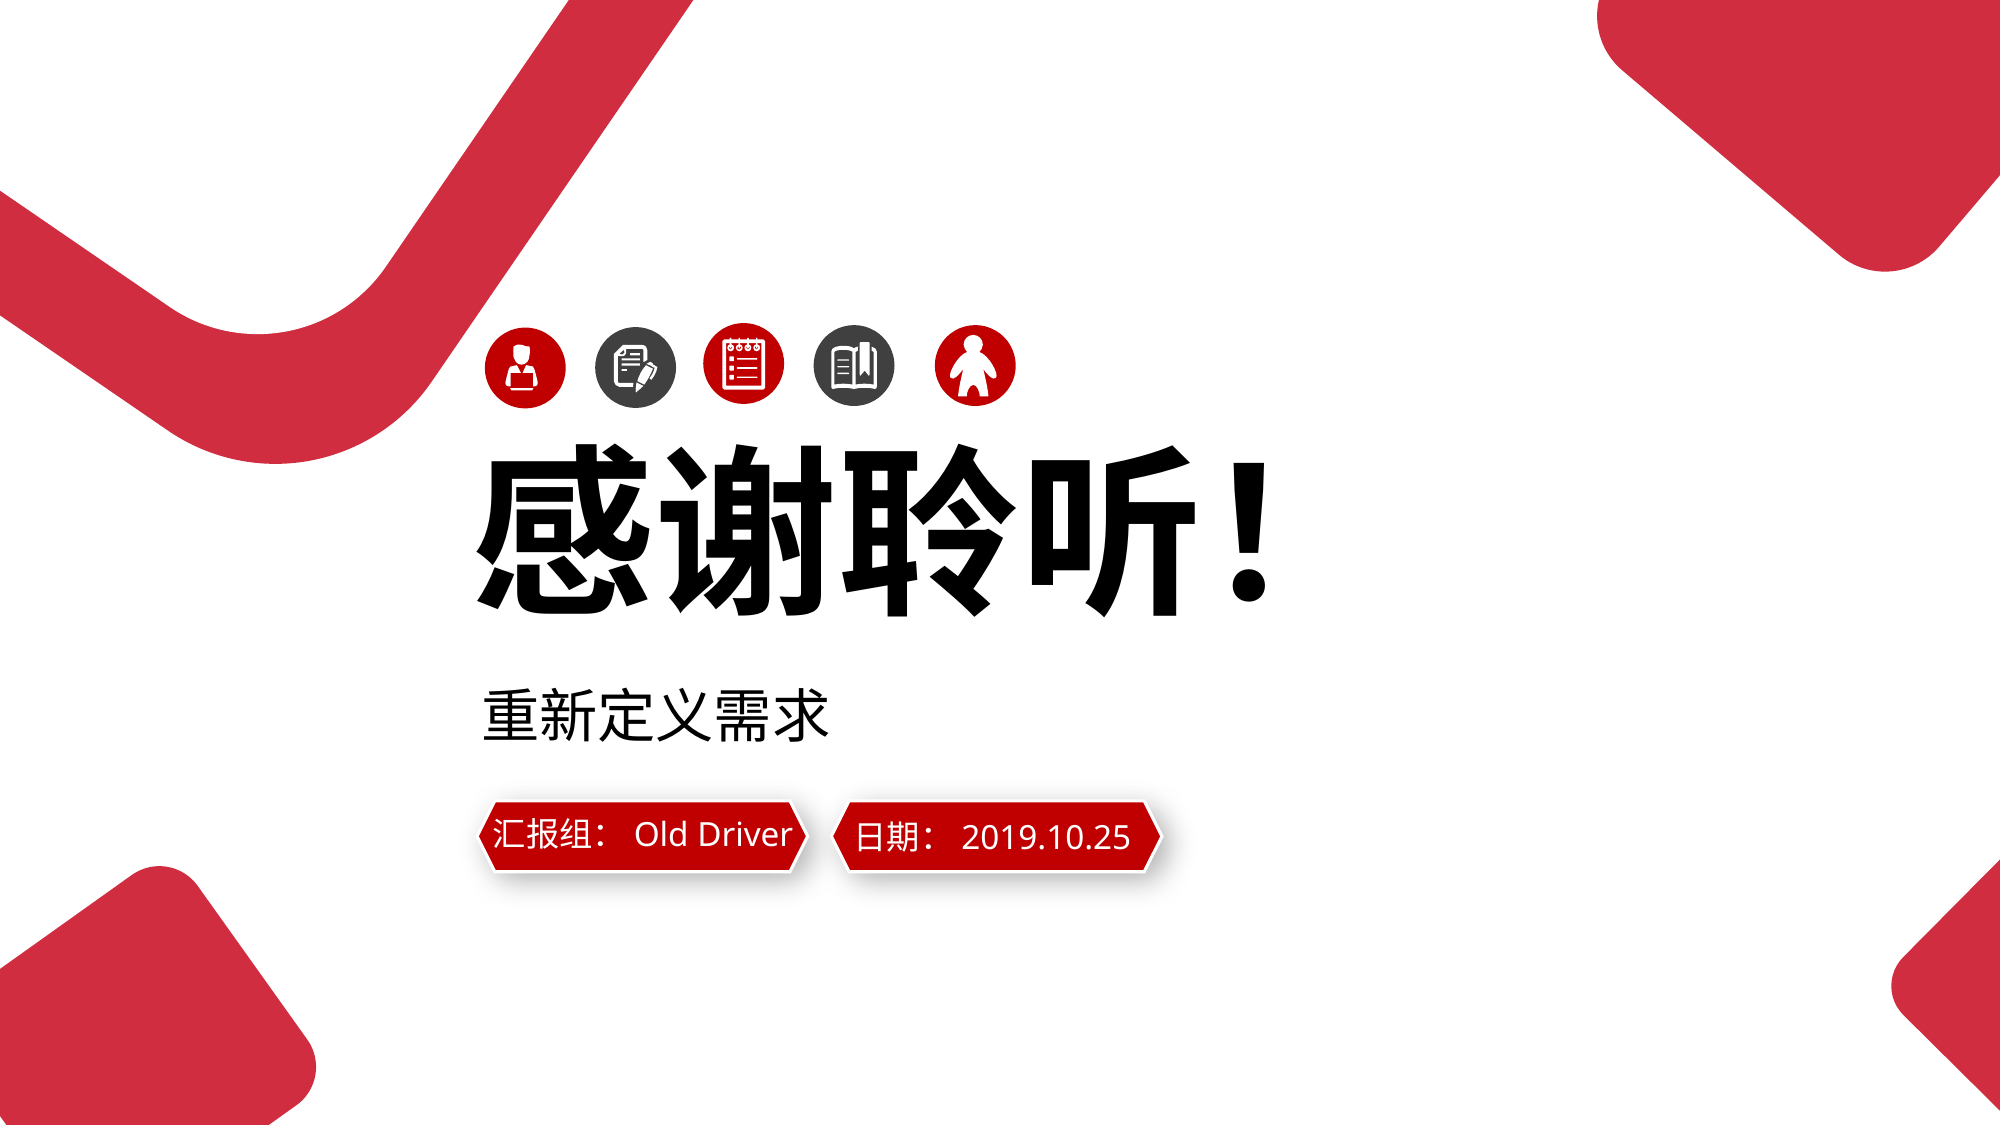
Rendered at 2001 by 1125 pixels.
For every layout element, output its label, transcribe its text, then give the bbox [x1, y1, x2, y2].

text_box 重新定义需求 [465, 669, 1372, 761]
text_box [813, 325, 895, 406]
text_box 汇报组：Old Driver [465, 793, 821, 873]
text_box 感谢聆听！ [456, 409, 2000, 645]
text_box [484, 327, 566, 409]
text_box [595, 327, 677, 408]
text_box [0, 865, 318, 1125]
text_box [1596, 0, 2000, 273]
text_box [0, 0, 747, 316]
text_box 日期：2019.10.25 [815, 796, 1170, 876]
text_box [934, 325, 1016, 406]
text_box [703, 322, 785, 404]
text_box [1890, 858, 2000, 1113]
